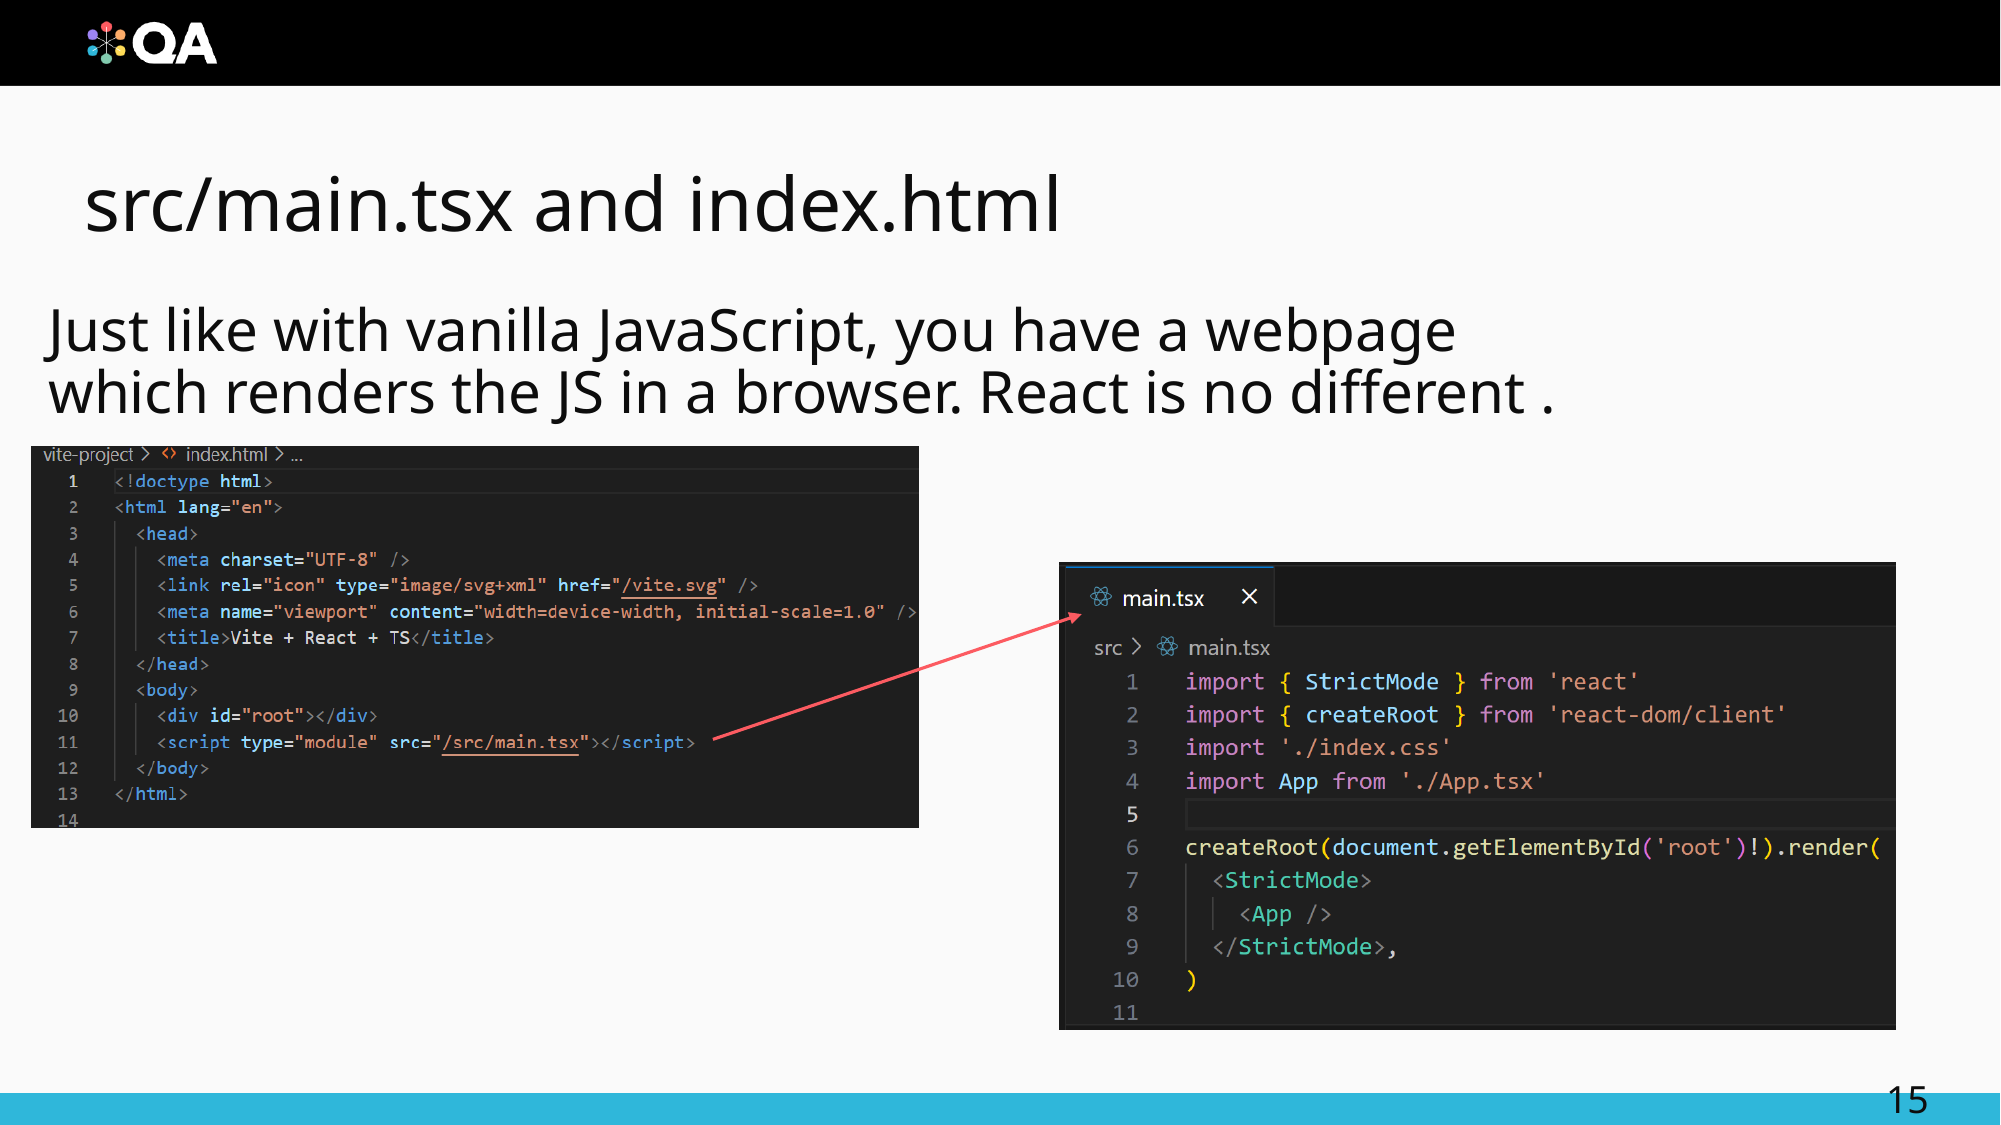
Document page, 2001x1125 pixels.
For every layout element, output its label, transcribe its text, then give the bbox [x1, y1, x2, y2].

picture [0, 0, 2001, 1125]
list Just like with vanilla JavaScript, you have a webpage which renders the JS in a browser. React is no different . [48, 293, 1612, 431]
slide_number 15 [1871, 1068, 2000, 1098]
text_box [712, 613, 1083, 740]
title src/main.tsx and index.html [84, 159, 1916, 278]
